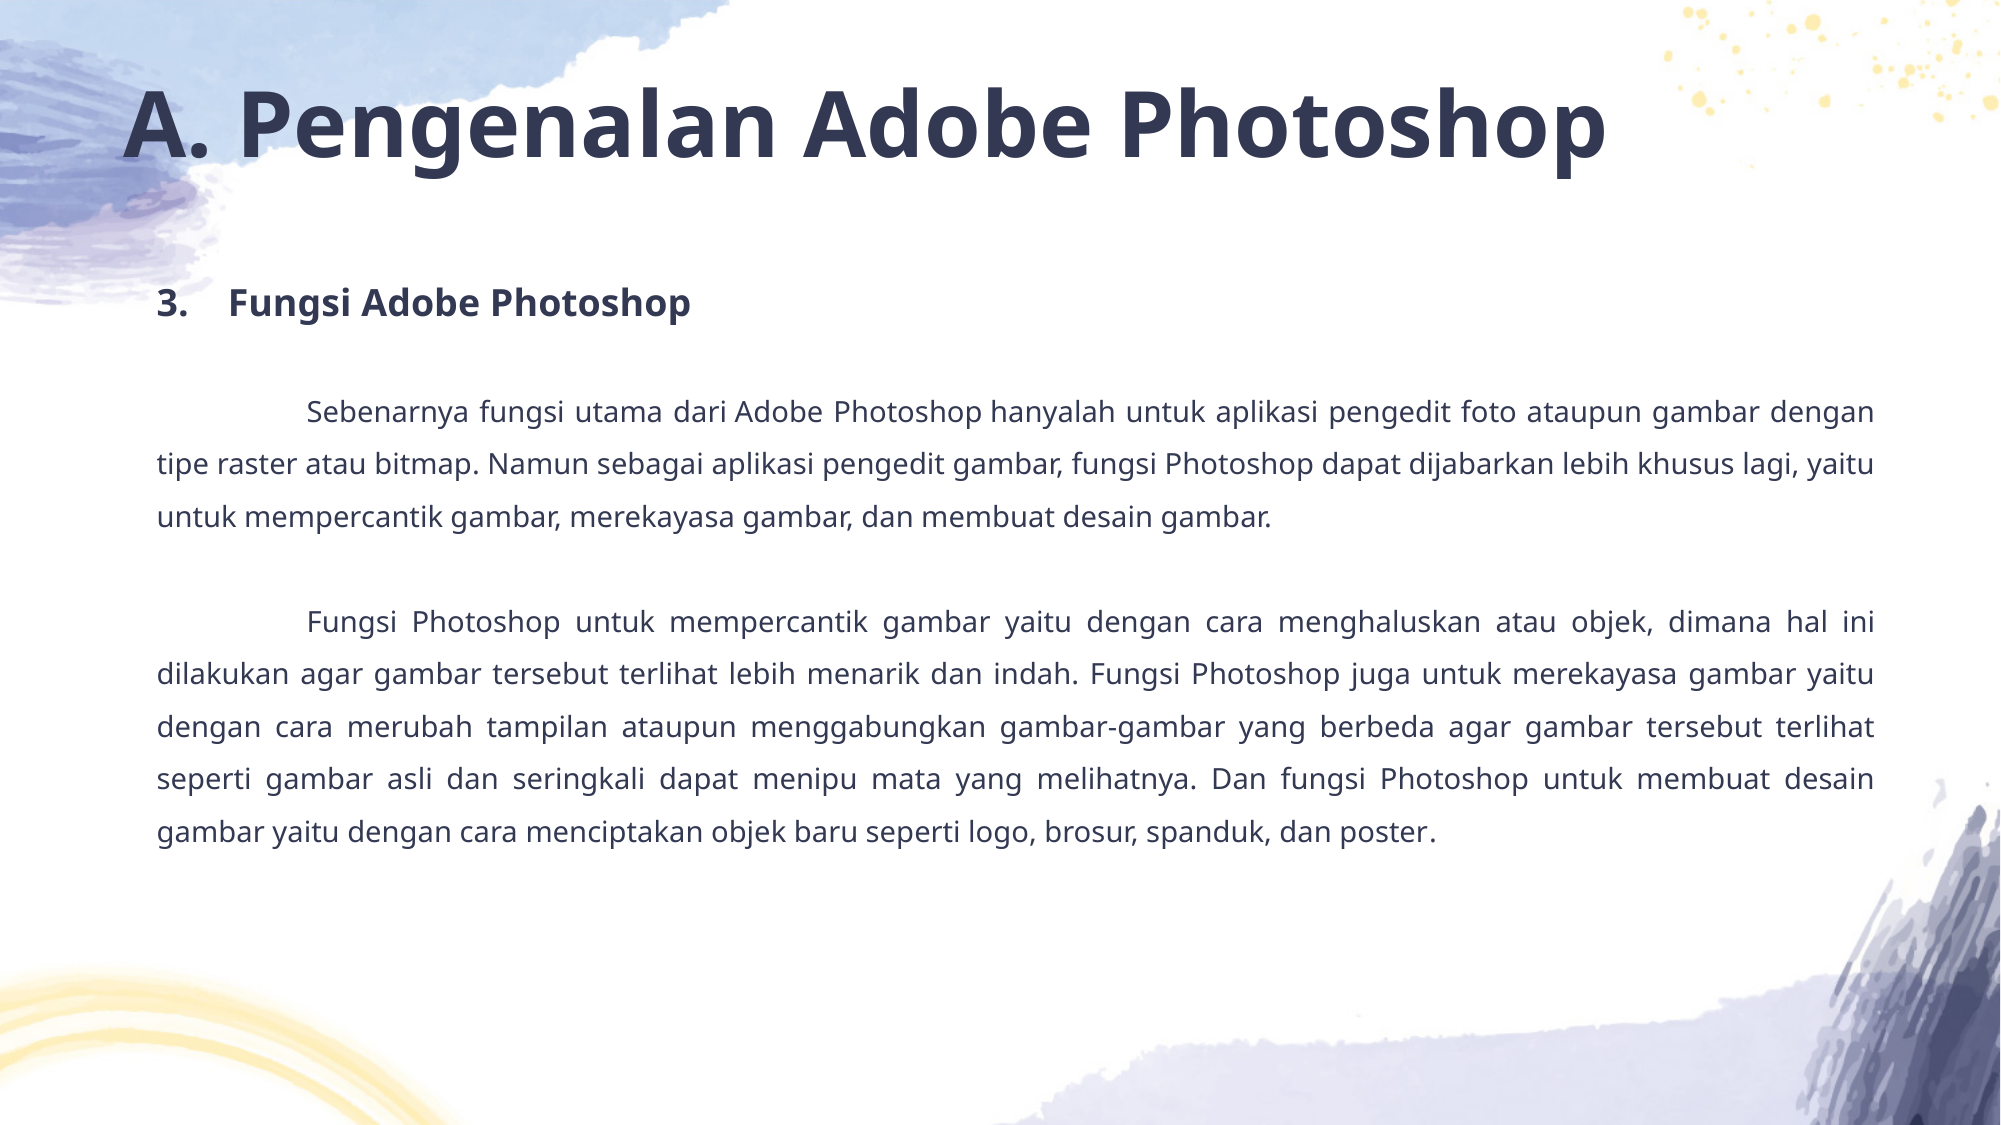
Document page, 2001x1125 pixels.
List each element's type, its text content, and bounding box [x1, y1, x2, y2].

list 3. Fungsi Adobe Photoshop Sebenarnya fungsi utama dari Adobe Photoshop hanyalah untuk aplikasi pengedit foto ataupun gambar dengan tipe raster atau bitmap. Namun sebagai aplikasi pengedit gambar, fungsi Photoshop dapat dijabarkan lebih khusus lagi, yaitu untuk mempercantik gambar, merekayasa gambar, dan membuat desain gambar. Fungsi Photoshop untuk mempercantik gambar yaitu dengan cara menghaluskan atau objek, dimana hal ini dilakukan agar gambar tersebut terlihat lebih menarik dan indah. Fungsi Photoshop juga untuk merekayasa gambar yaitu dengan cara merubah tampilan ataupun menggabungkan gambar-gambar yang berbeda agar gambar tersebut terlihat seperti gambar asli dan seringkali dapat menipu mata yang melihatnya. Dan fungsi Photoshop untuk membuat desain gambar yaitu dengan cara menciptakan objek baru seperti logo, brosur, spanduk, dan poster. [108, 241, 1892, 1096]
picture [0, 0, 2001, 1125]
title A. Pengenalan Adobe Photoshop [108, 77, 1892, 164]
